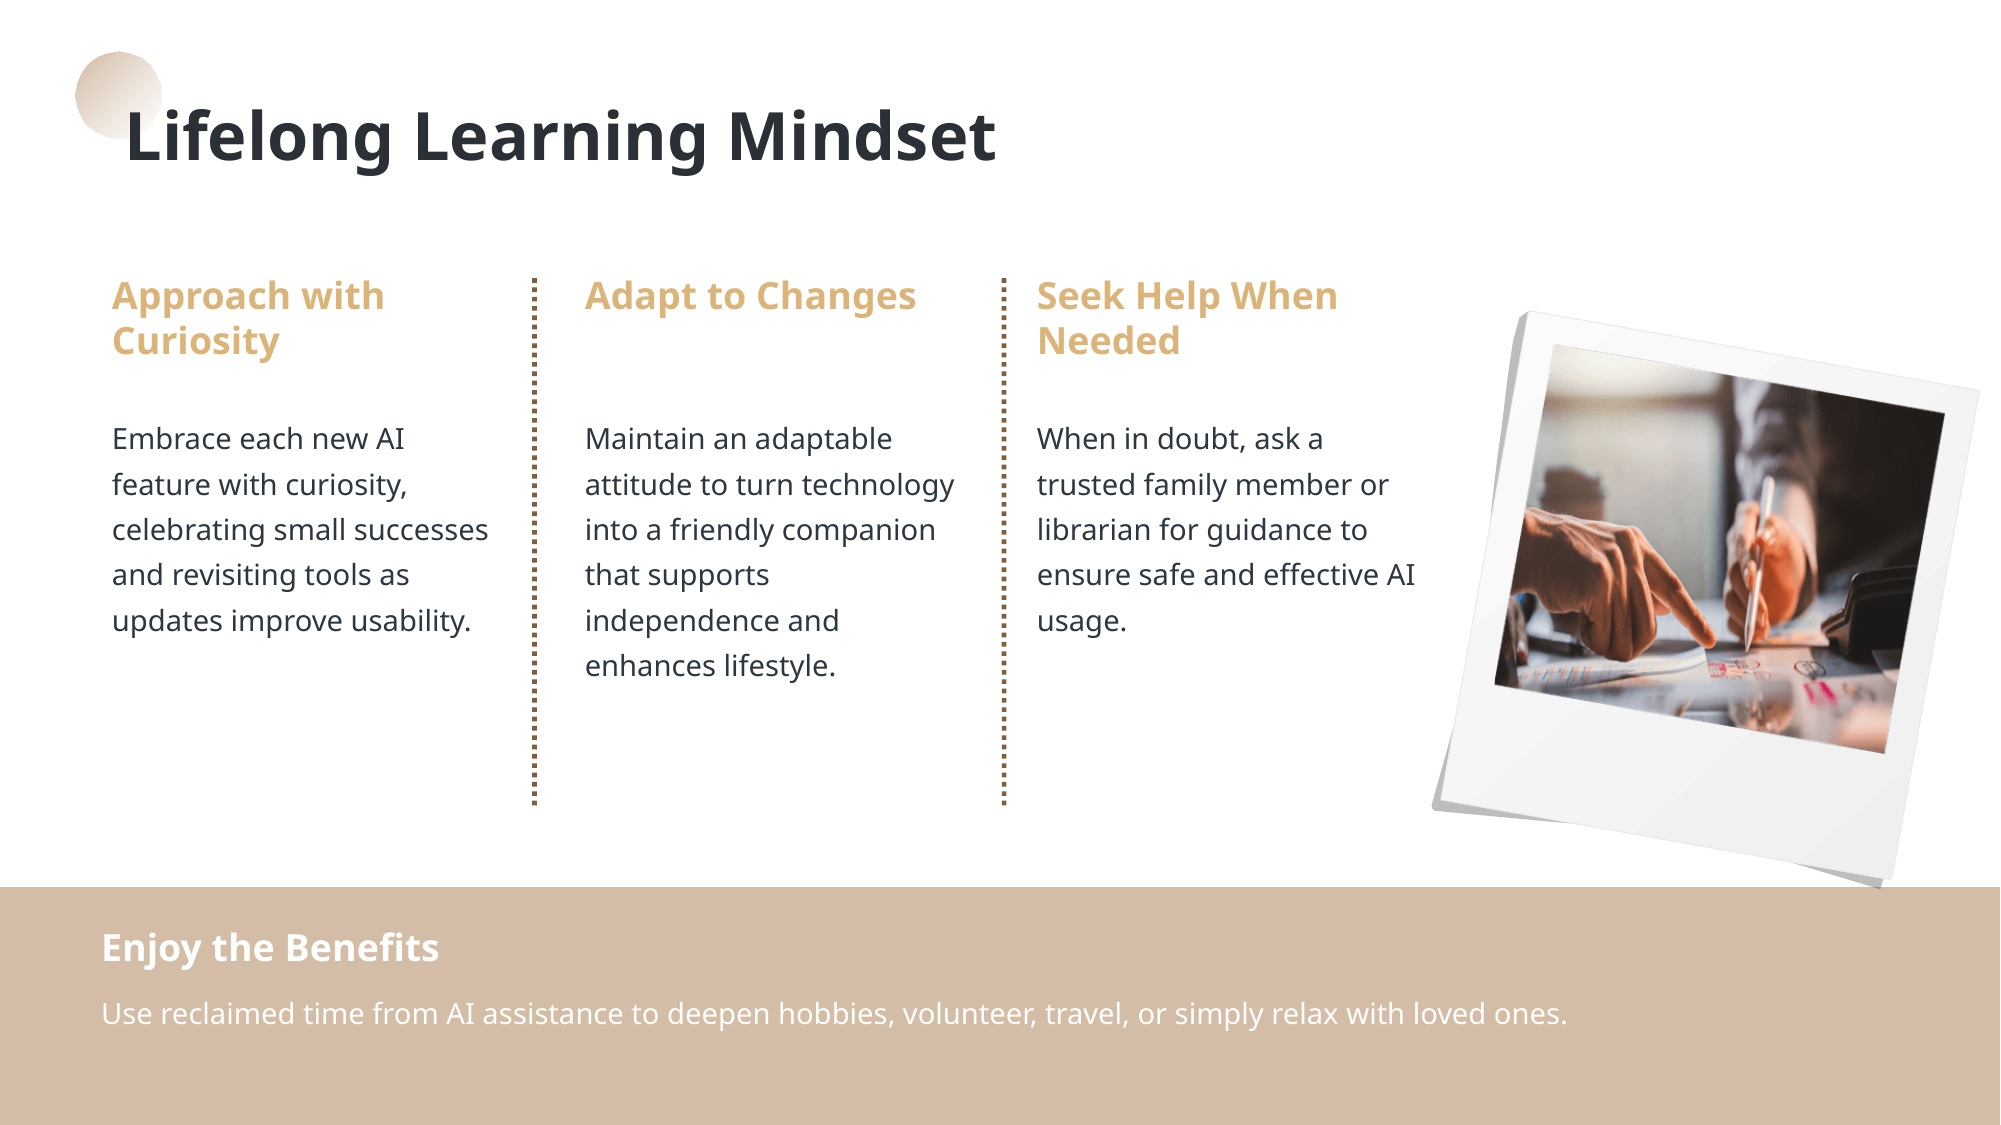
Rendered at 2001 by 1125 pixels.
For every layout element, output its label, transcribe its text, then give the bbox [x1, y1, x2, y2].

text_box [57, 33, 170, 147]
text_box [1431, 721, 1440, 825]
text_box Seek Help When Needed [1021, 264, 1439, 370]
picture [1494, 344, 1946, 755]
text_box Adapt to Changes [569, 264, 986, 325]
text_box Maintain an adaptable attitude to turn technology into a friendly companion that supports independence and enhances lifestyle. [569, 402, 986, 690]
text_box Use reclaimed time from AI assistance to deepen hobbies, volunteer, travel, or simply relax with loved ones. [86, 977, 1854, 1038]
text_box When in doubt, ask a trusted family member or librarian for guidance to ensure safe and effective AI usage. [1021, 402, 1439, 645]
text_box [0, 887, 2000, 1125]
text_box [1440, 310, 1980, 880]
text_box Approach with Curiosity [96, 264, 514, 370]
text_box Lifelong Learning Mindset [109, 85, 1139, 181]
text_box [1787, 880, 1886, 890]
text_box Enjoy the Benefits [85, 916, 1855, 977]
text_box Embrace each new AI feature with curiosity, celebrating small successes and revisiting tools as updates improve usability. [96, 402, 514, 645]
